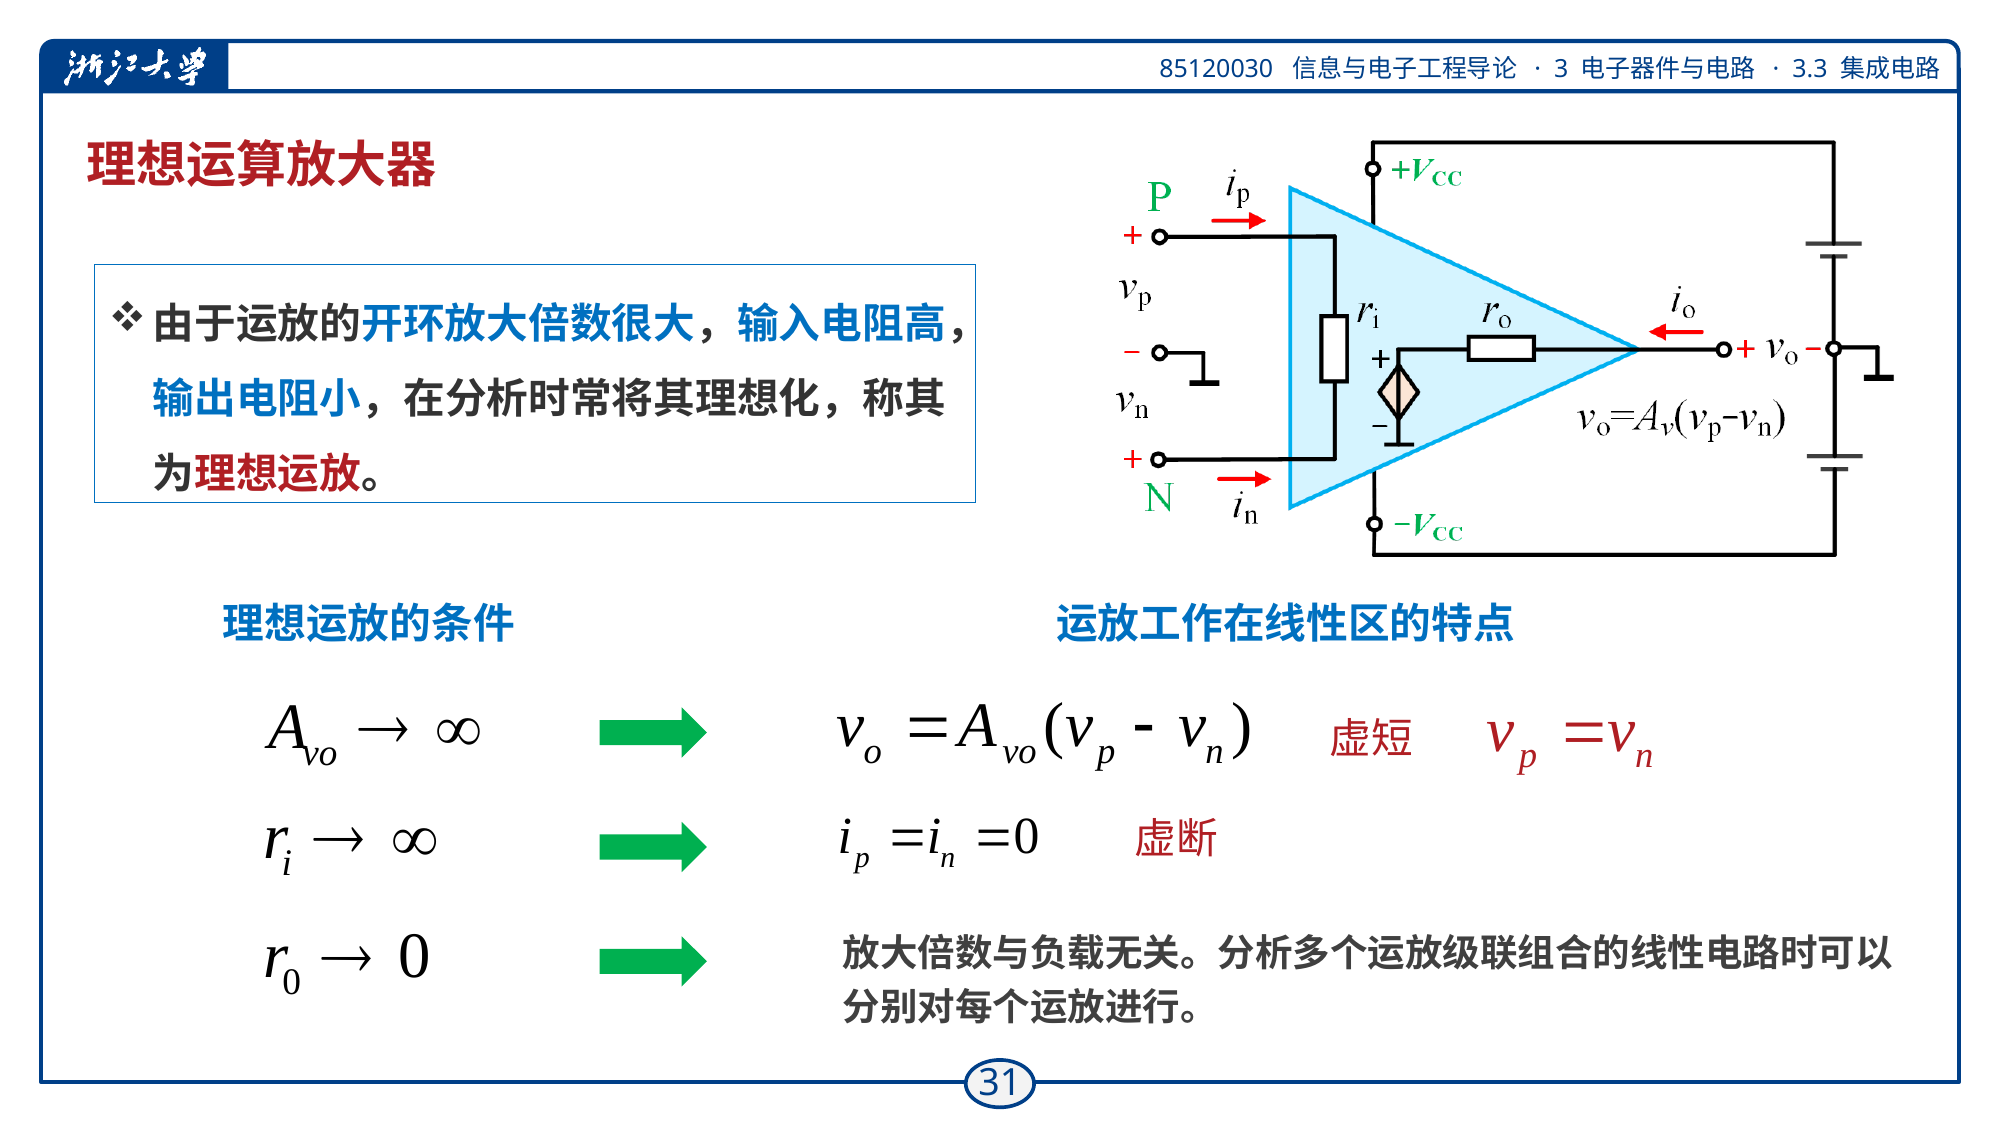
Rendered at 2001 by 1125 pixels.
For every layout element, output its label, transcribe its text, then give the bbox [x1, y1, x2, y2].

picture [55, 39, 215, 91]
text_box 运放工作在线性区的特点 [1041, 589, 1542, 655]
text_box 放大倍数与负载无关。分析多个运放级联组合的线性电路时可以分别对每个运放进行。 [828, 912, 1917, 1036]
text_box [253, 683, 490, 782]
title 理想运算放大器 [72, 125, 1926, 198]
text_box [597, 934, 709, 989]
picture [1090, 138, 1899, 561]
text_box 理想运放的条件 [207, 589, 548, 655]
text_box 虚短 [1314, 704, 1472, 770]
text_box [597, 705, 709, 760]
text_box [253, 912, 443, 1011]
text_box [253, 793, 449, 892]
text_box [827, 683, 1267, 785]
text_box [597, 819, 709, 875]
list 由于运放的开环放大倍数很大，输入电阻高，输出电阻小，在分析时常将其理想化，称其为理想运放。 [94, 264, 976, 503]
text_box 虚断 [1119, 804, 1303, 870]
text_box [831, 801, 1048, 885]
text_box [1477, 687, 1664, 789]
